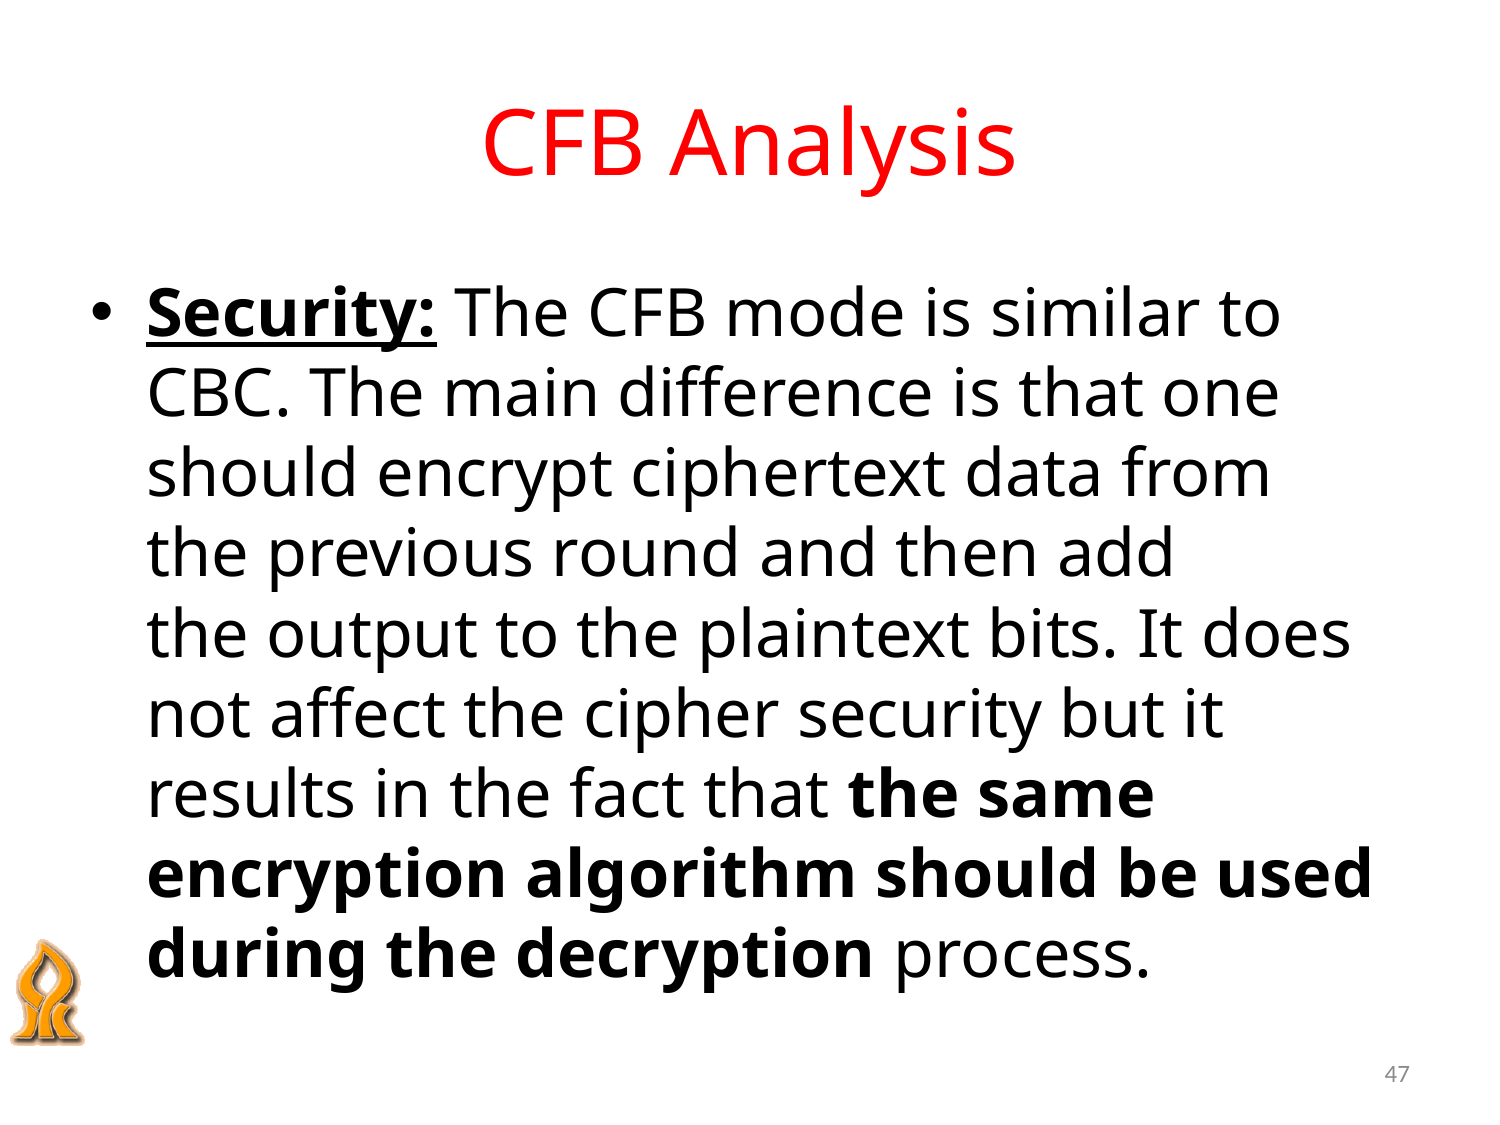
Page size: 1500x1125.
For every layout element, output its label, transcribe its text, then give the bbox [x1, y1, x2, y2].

picture [10, 939, 85, 1046]
title CFB Analysis [75, 45, 1425, 233]
slide_number 47 [1074, 1042, 1425, 1103]
list Security: The CFB mode is similar to CBC. The main difference is that one should encrypt ciphertext data from the previous round and then add the output to the plaintext bits. It does not affect the cipher security but it results in the fact that the same encryption algorithm should be used during the decryption process. [75, 262, 1425, 1005]
